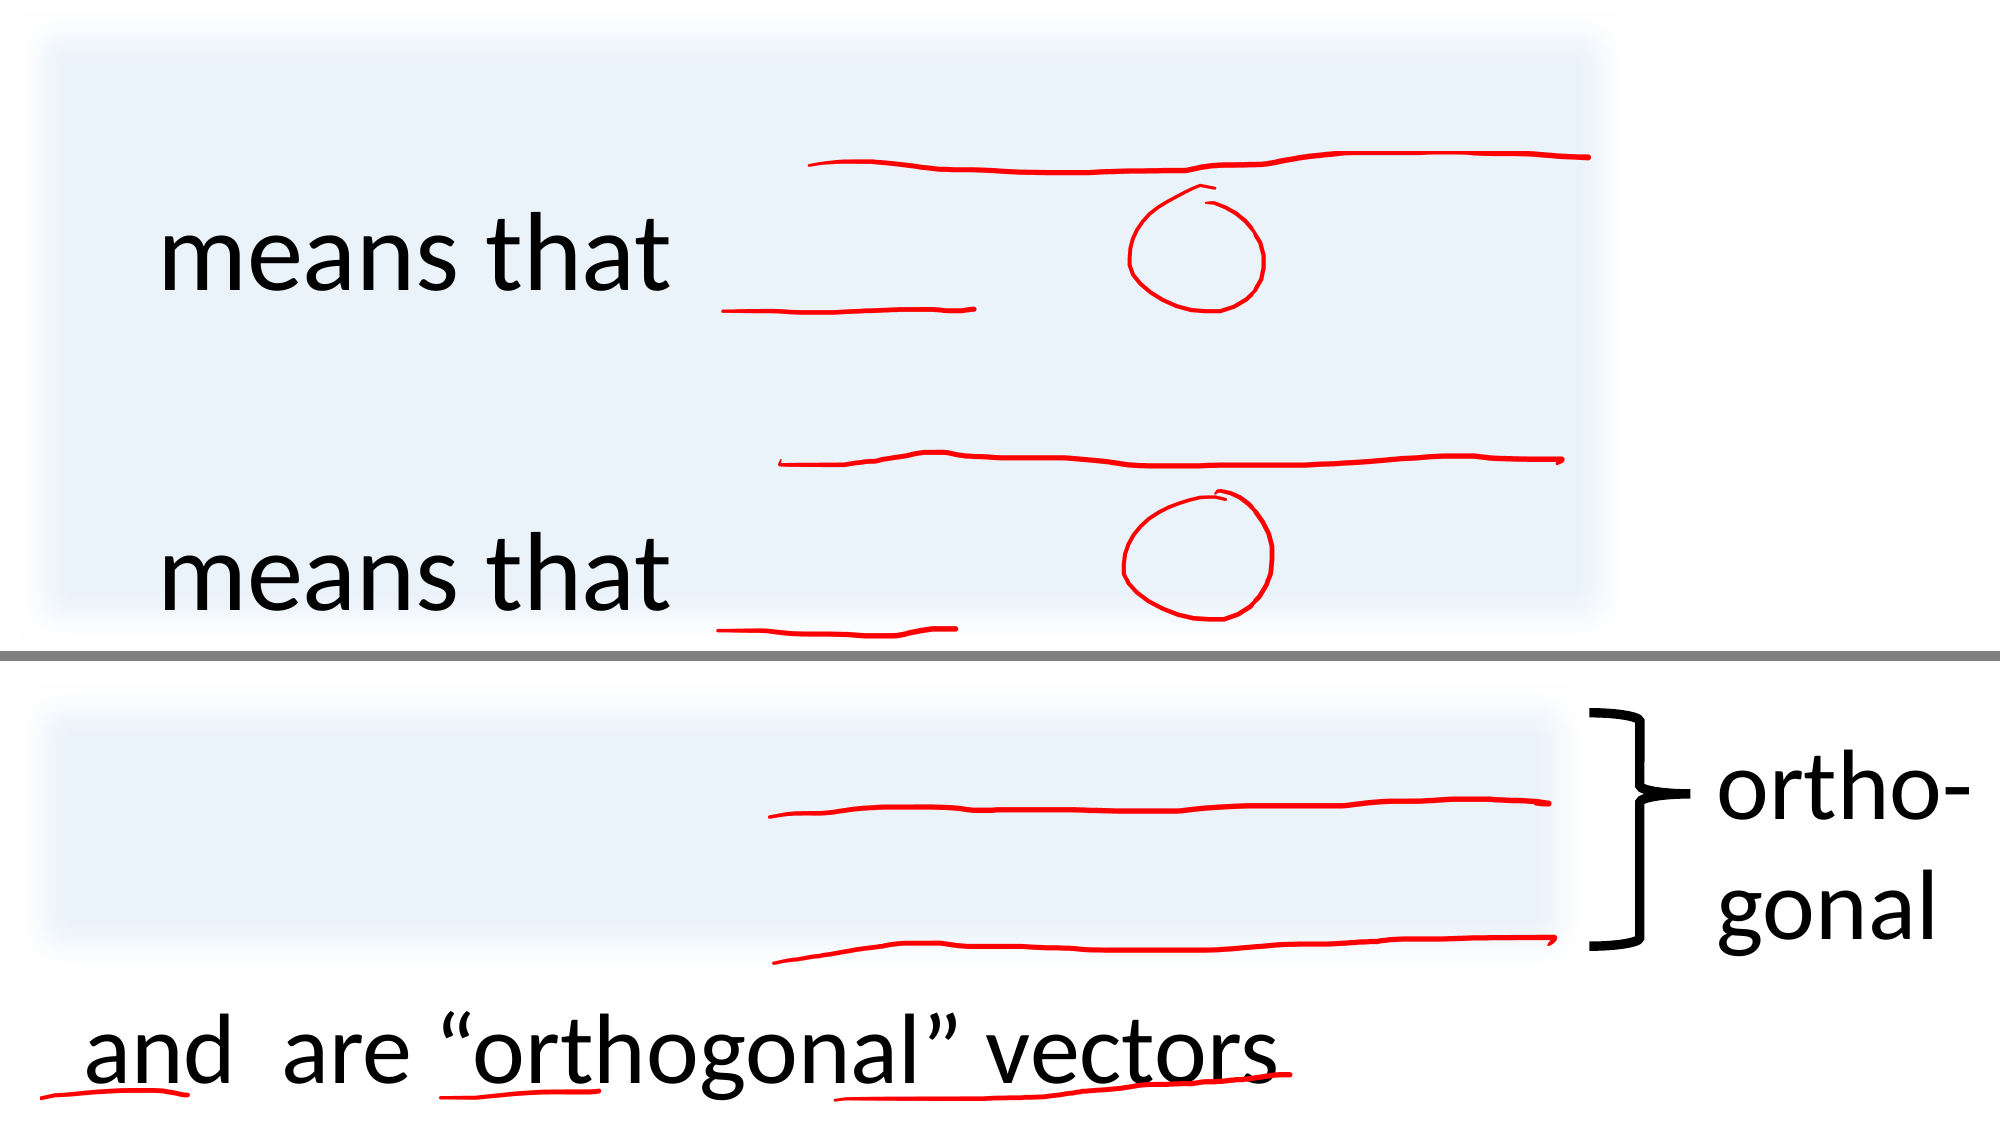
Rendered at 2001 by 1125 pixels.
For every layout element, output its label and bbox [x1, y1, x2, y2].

picture [40, 151, 1600, 655]
text_box [1589, 712, 2000, 971]
picture [40, 657, 1600, 1112]
